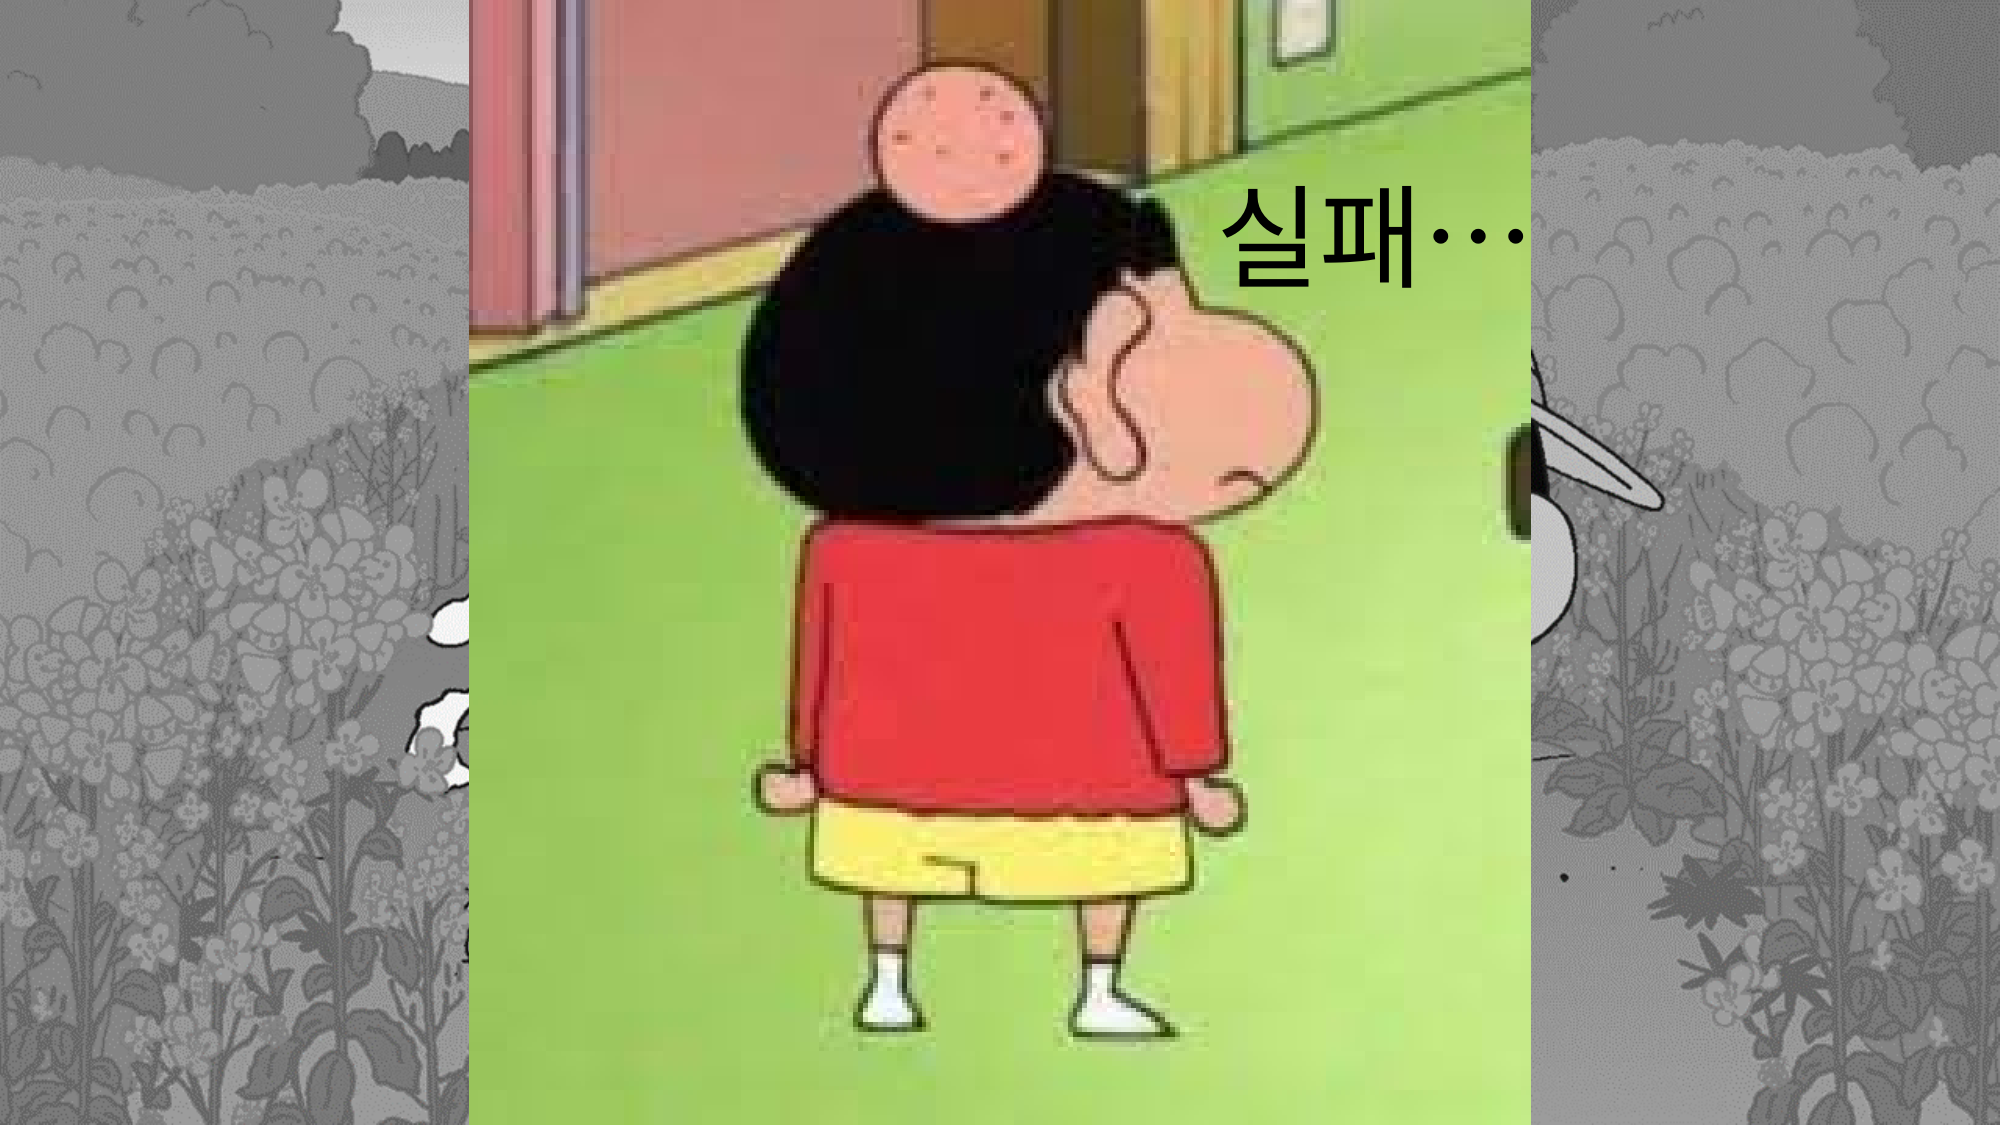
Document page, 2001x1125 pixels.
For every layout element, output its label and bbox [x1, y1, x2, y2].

text_box [0, 0, 2000, 1125]
